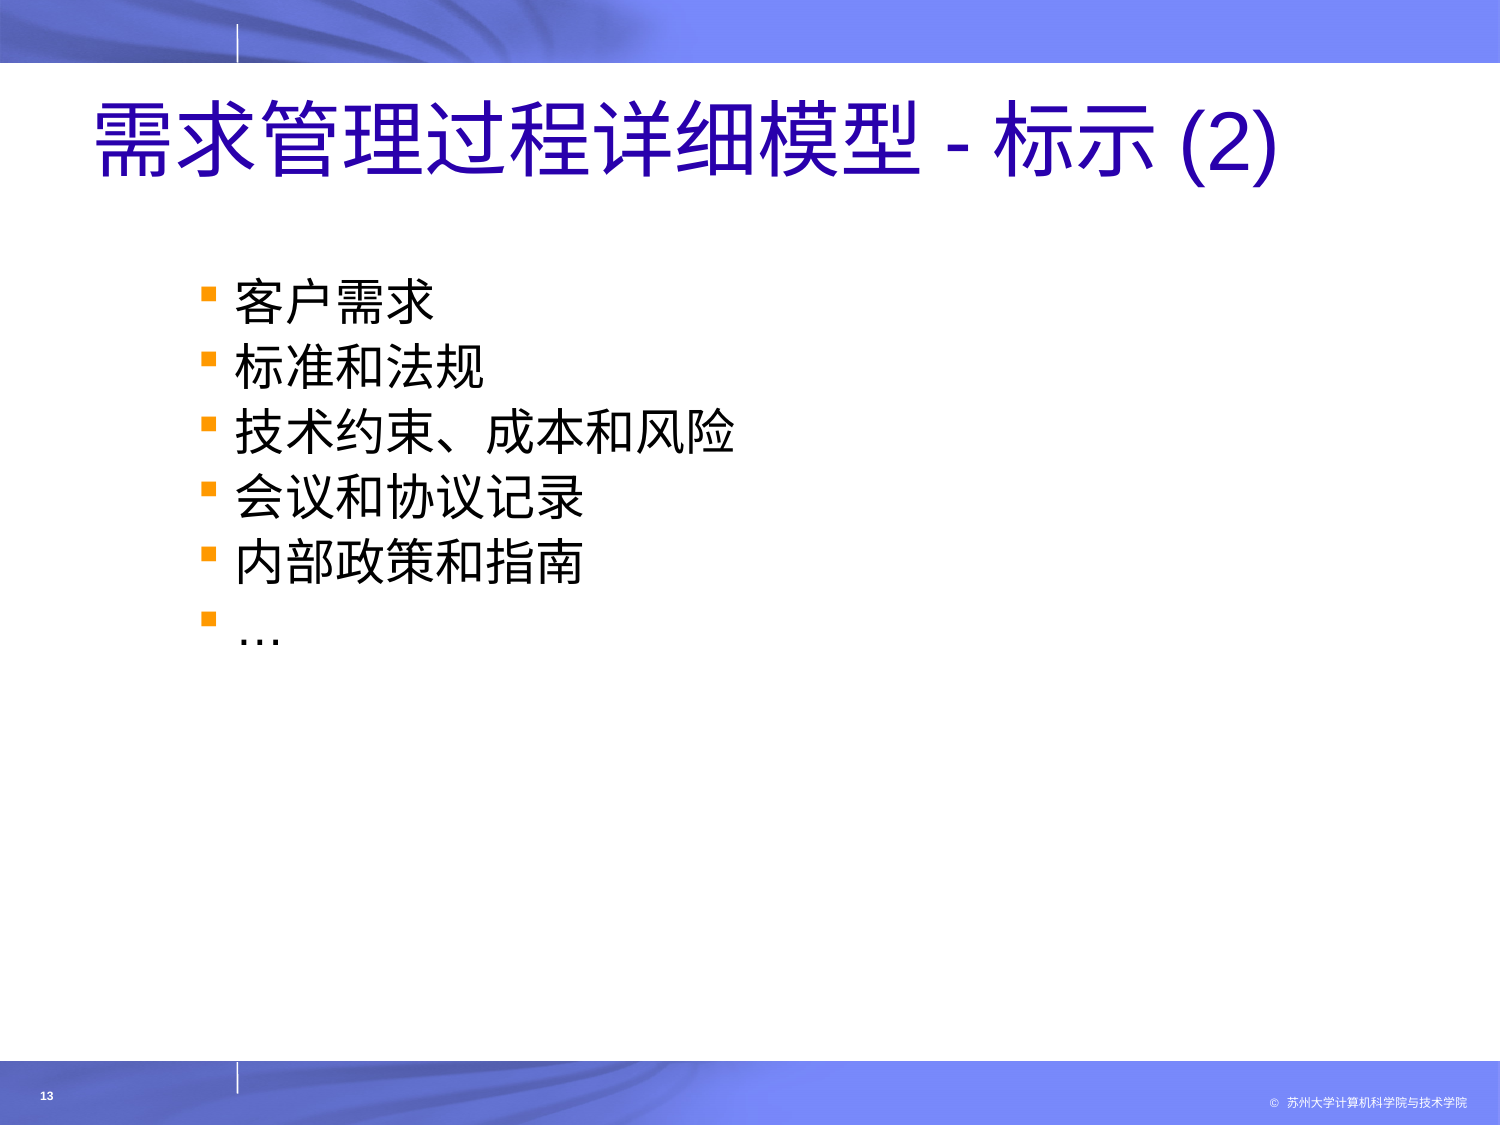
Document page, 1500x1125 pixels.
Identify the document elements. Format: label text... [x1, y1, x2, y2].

slide_number 13 [25, 1066, 191, 1120]
list 客户需求 标准和法规 技术约束、成本和风险 会议和协议记录 内部政策和指南 … [182, 263, 1388, 904]
picture [0, 0, 1500, 63]
picture [0, 1061, 1500, 1125]
title 需求管理过程详细模型-标示(2) [76, 91, 1430, 210]
